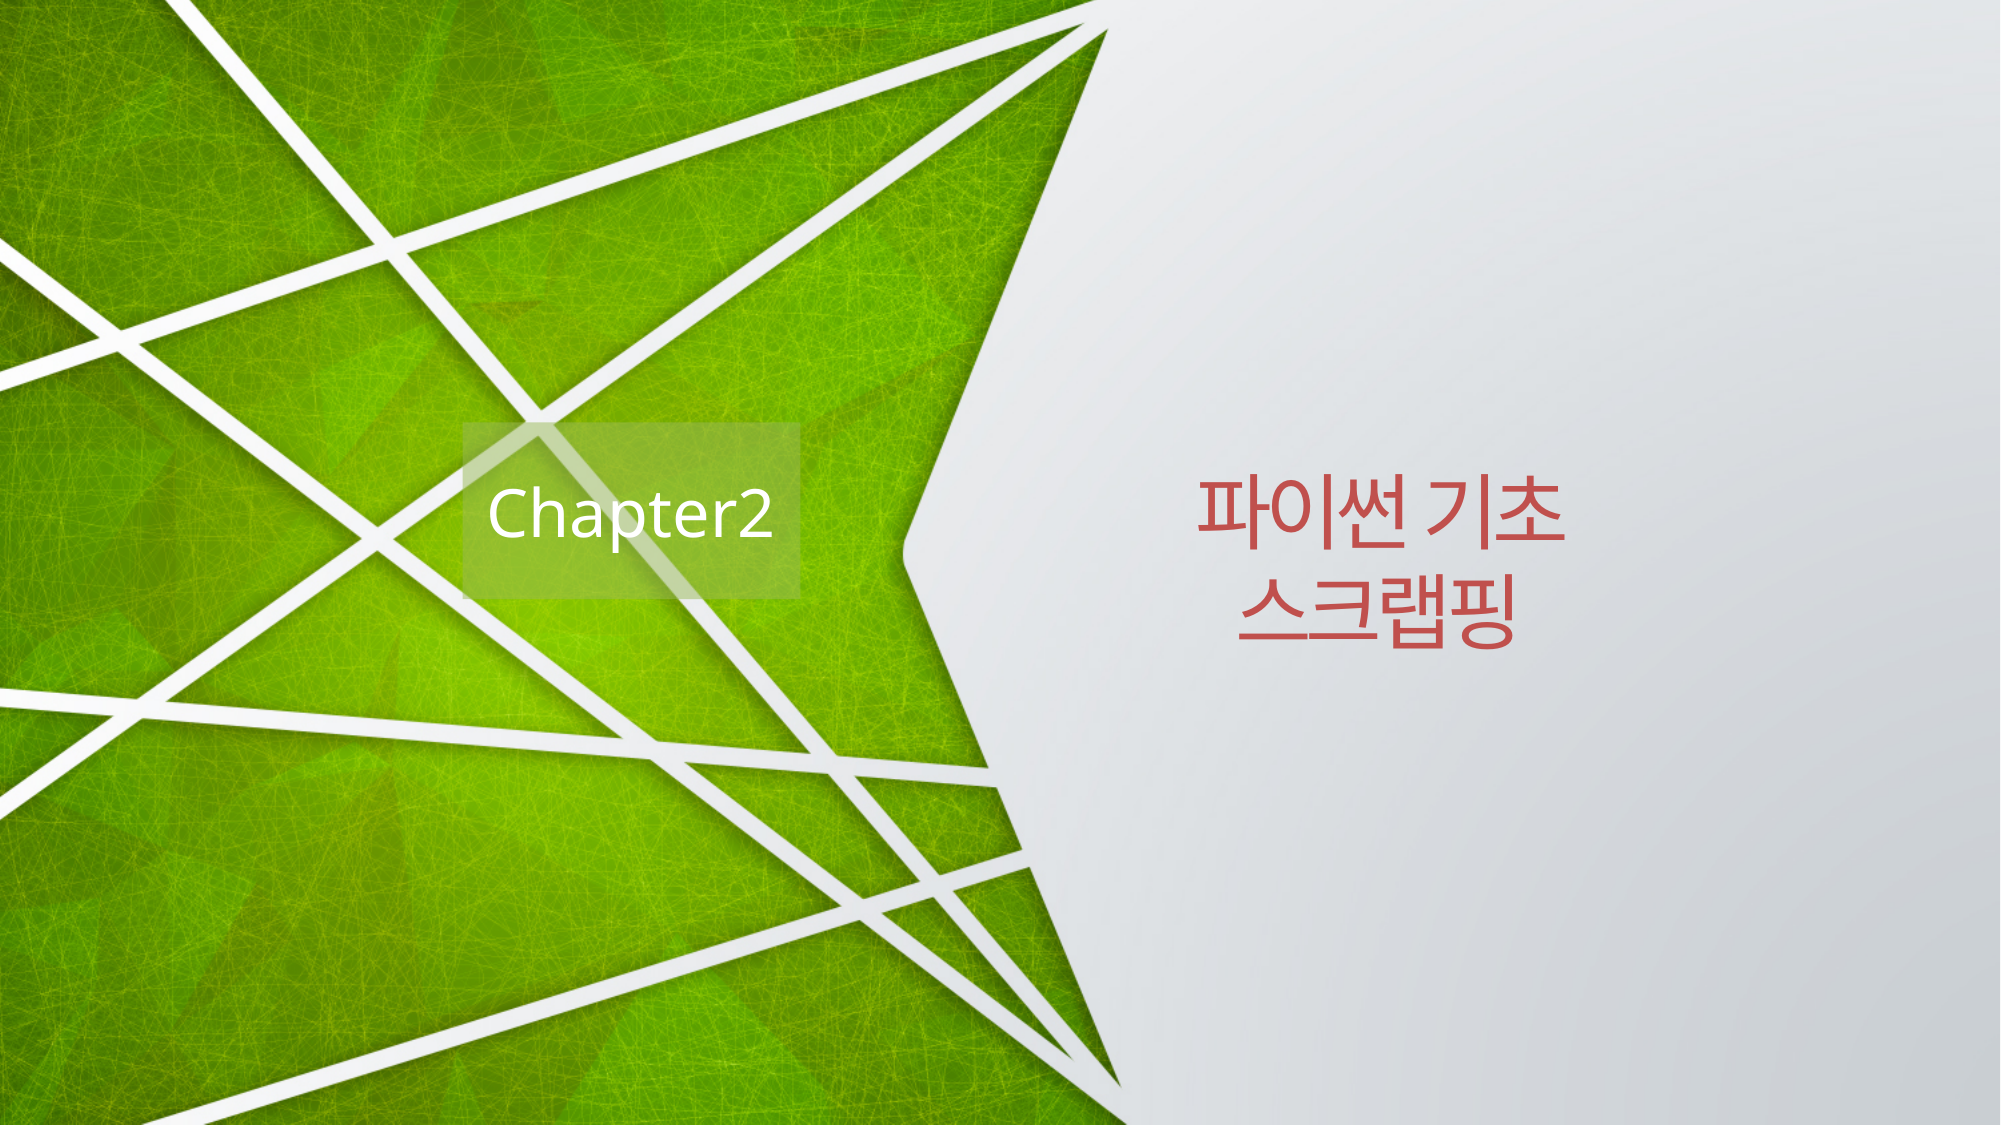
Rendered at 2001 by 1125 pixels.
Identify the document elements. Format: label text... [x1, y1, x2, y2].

picture [0, 0, 2001, 1125]
text_box 파이썬 기초 스크랩핑 [1029, 460, 1730, 661]
text_box Chapter2 [462, 422, 801, 600]
